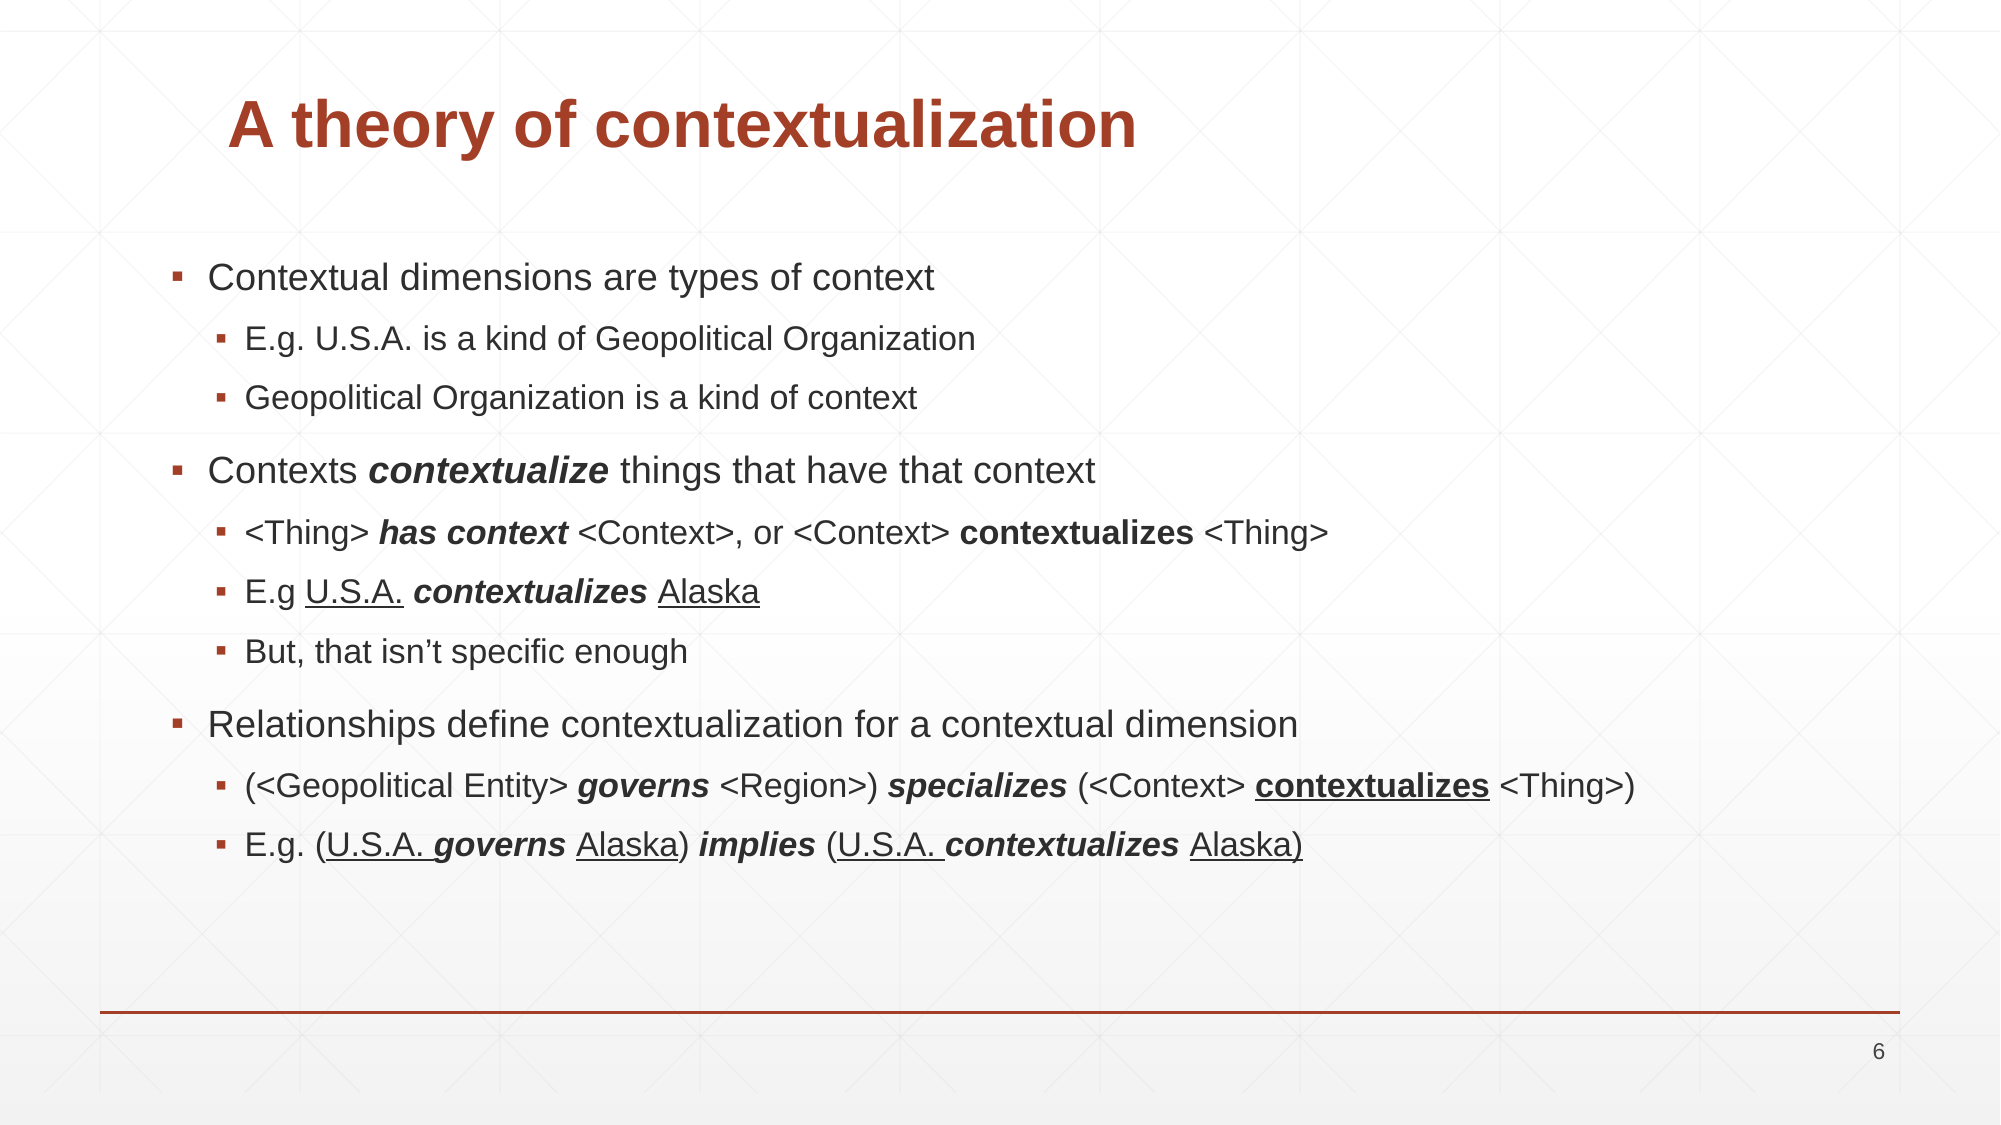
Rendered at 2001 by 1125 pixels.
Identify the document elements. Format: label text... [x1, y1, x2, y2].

title A theory of contextualization [212, 82, 1788, 249]
slide_number 6 [1749, 1031, 1901, 1069]
list Contextual dimensions are types of context E.g. U.S.A. is a kind of Geopolitical Organization Geopolitical Organization is a kind of context Contexts contextualize things that have that context <Thing> has context <Context>, or <Context> contextualizes <Thing> E.g U.S.A. contextualizes Alaska But, that isn’t specific enough Relationships define contextualization for a contextual dimension (<Geopolitical Entity> governs <Region>) specializes (<Context> contextualizes <Thing>) E.g. (U.S.A. governs Alaska) implies (U.S.A. contextualizes Alaska) [155, 249, 1901, 875]
